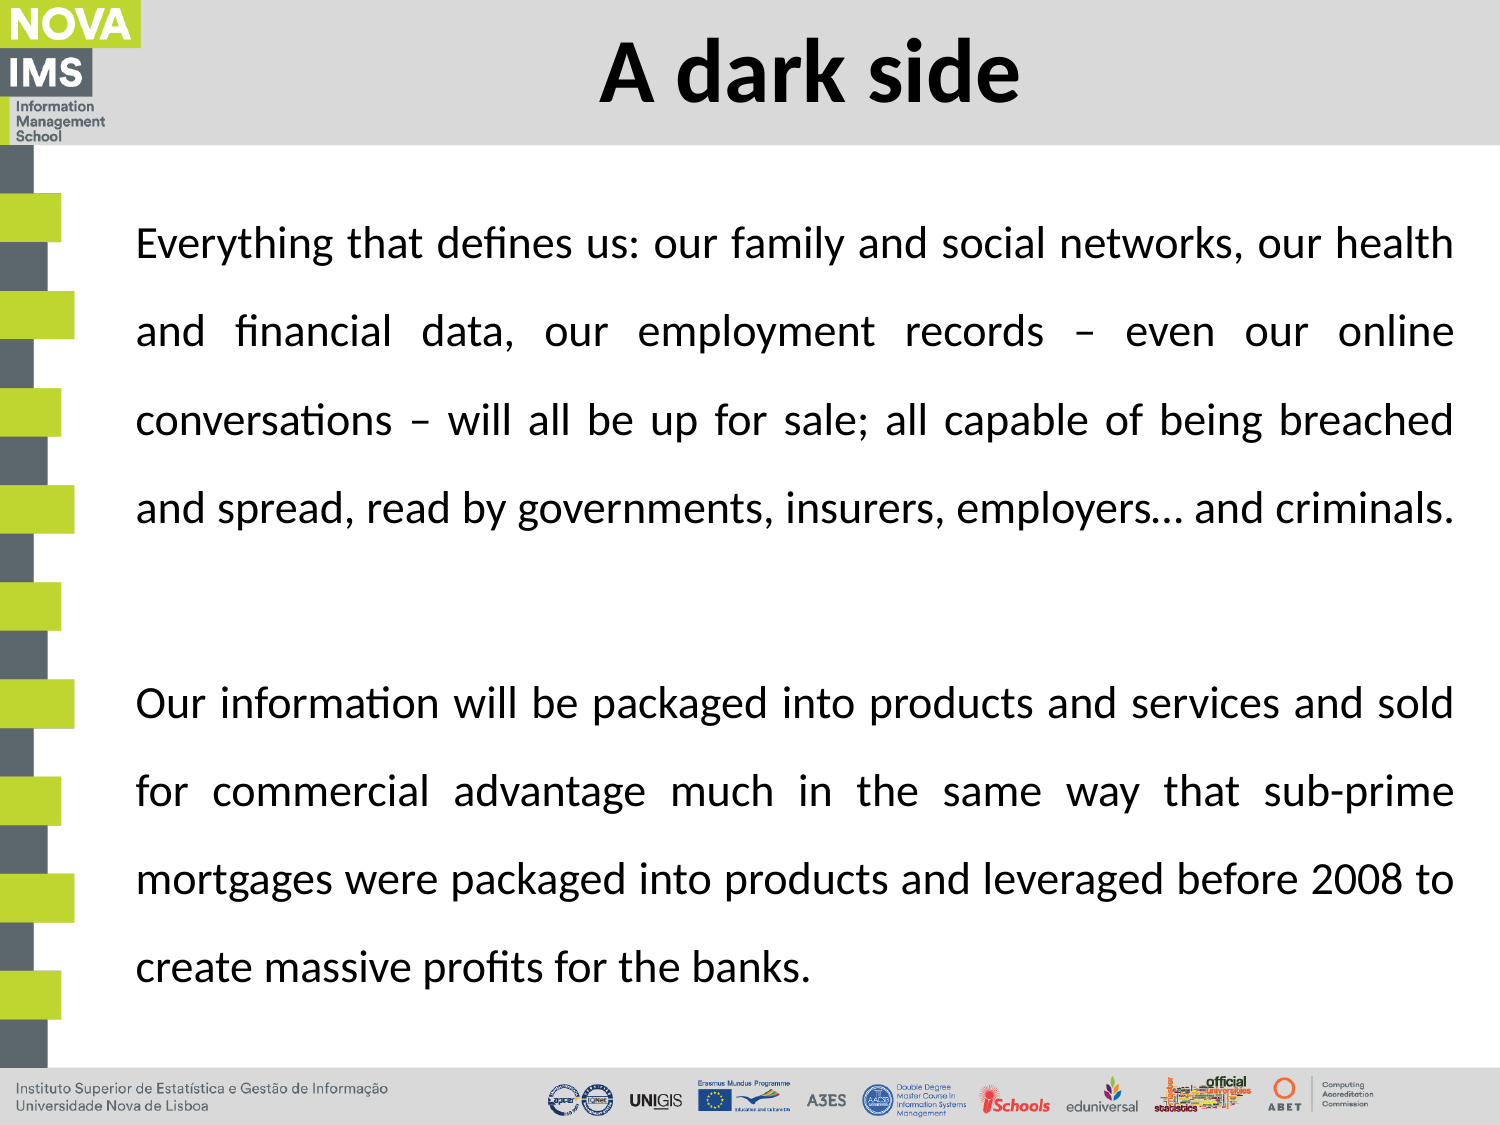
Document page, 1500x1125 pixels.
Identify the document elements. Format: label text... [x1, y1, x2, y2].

list Everything that defines us: our family and social networks, our health and financial data, our employment records – even our online conversations – will all be up for sale; all capable of being breached and spread, read by governments, insurers, employers… and criminals. Our information will be packaged into products and services and sold for commercial advantage much in the same way that sub-prime mortgages were packaged into products and leveraged before 2008 to create massive profits for the banks. [120, 172, 1471, 1047]
title A dark side [135, 0, 1486, 160]
picture [0, 0, 1500, 1125]
